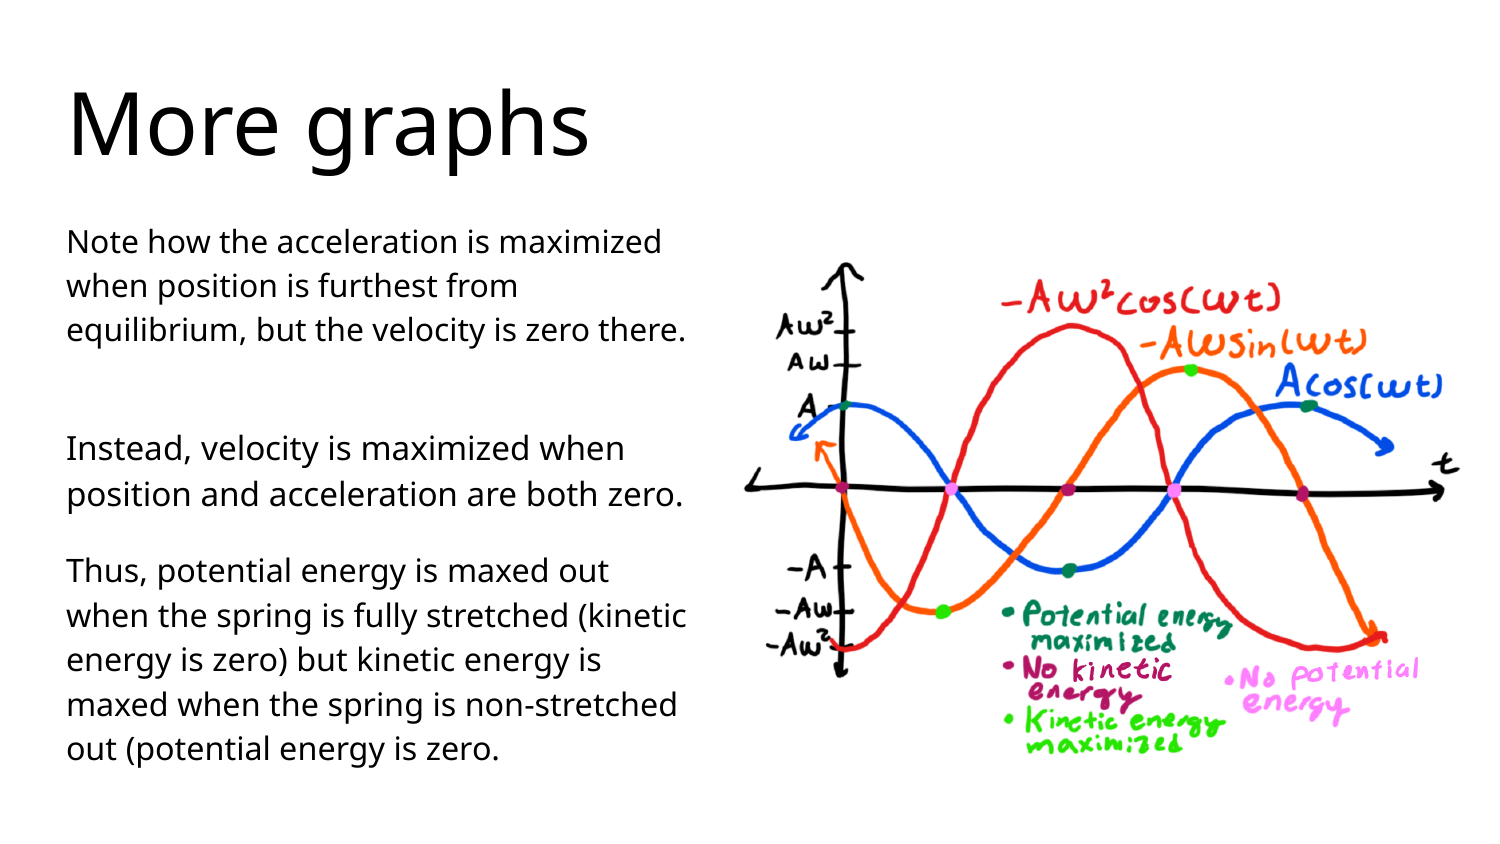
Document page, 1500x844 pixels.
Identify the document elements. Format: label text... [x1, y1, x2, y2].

list Note how the acceleration is maximized when position is furthest from equilibrium, but the velocity is zero there. [51, 200, 708, 406]
picture [732, 212, 1476, 772]
list Instead, velocity is maximized when position and acceleration are both zero. [51, 406, 708, 529]
title More graphs [51, 51, 1449, 189]
list Thus, potential energy is maxed out when the spring is fully stretched (kinetic energy is zero) but kinetic energy is maxed when the spring is non-stretched out (potential energy is zero. [51, 529, 708, 794]
